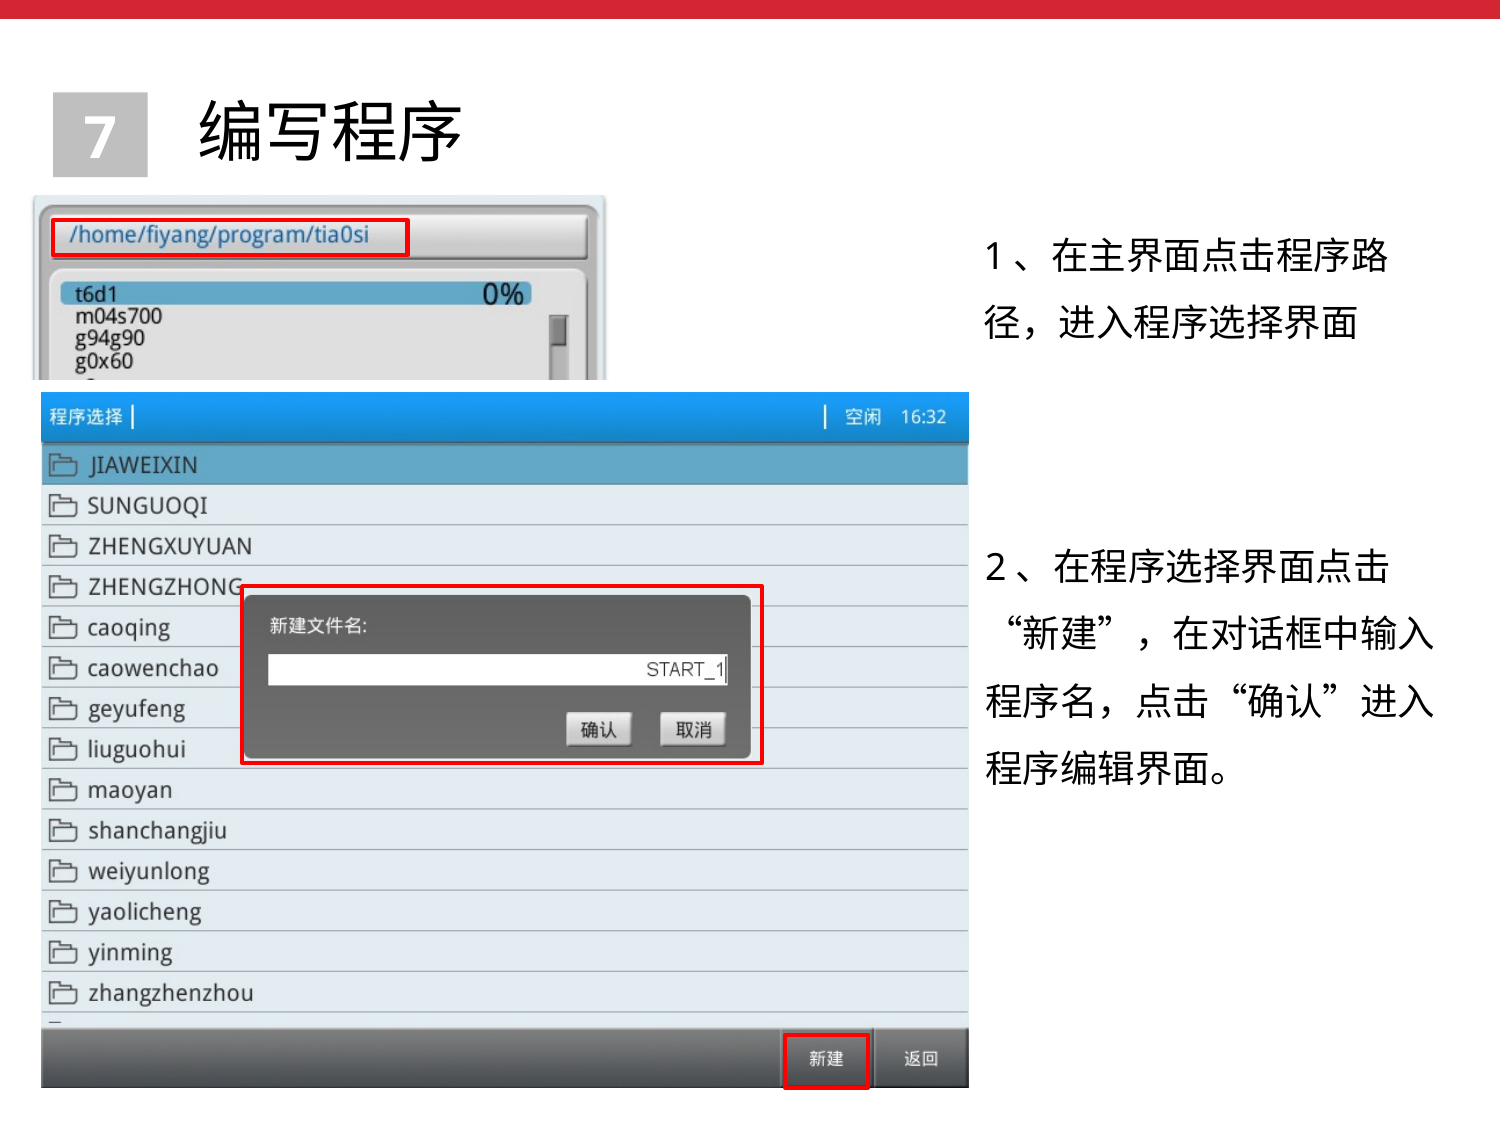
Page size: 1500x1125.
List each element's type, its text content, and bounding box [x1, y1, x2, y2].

text_box 7 [53, 92, 148, 178]
picture [29, 195, 609, 380]
text_box 2、在程序选择界面点击“新建”，在对话框中输入程序名，点击“确认”进入程序编辑界面。 [974, 512, 1466, 764]
text_box 编写程序 [183, 82, 1034, 177]
text_box [0, 0, 1500, 21]
text_box 1、在主界面点击程序路径，进入程序选择界面 [968, 202, 1464, 322]
picture [40, 392, 969, 1088]
